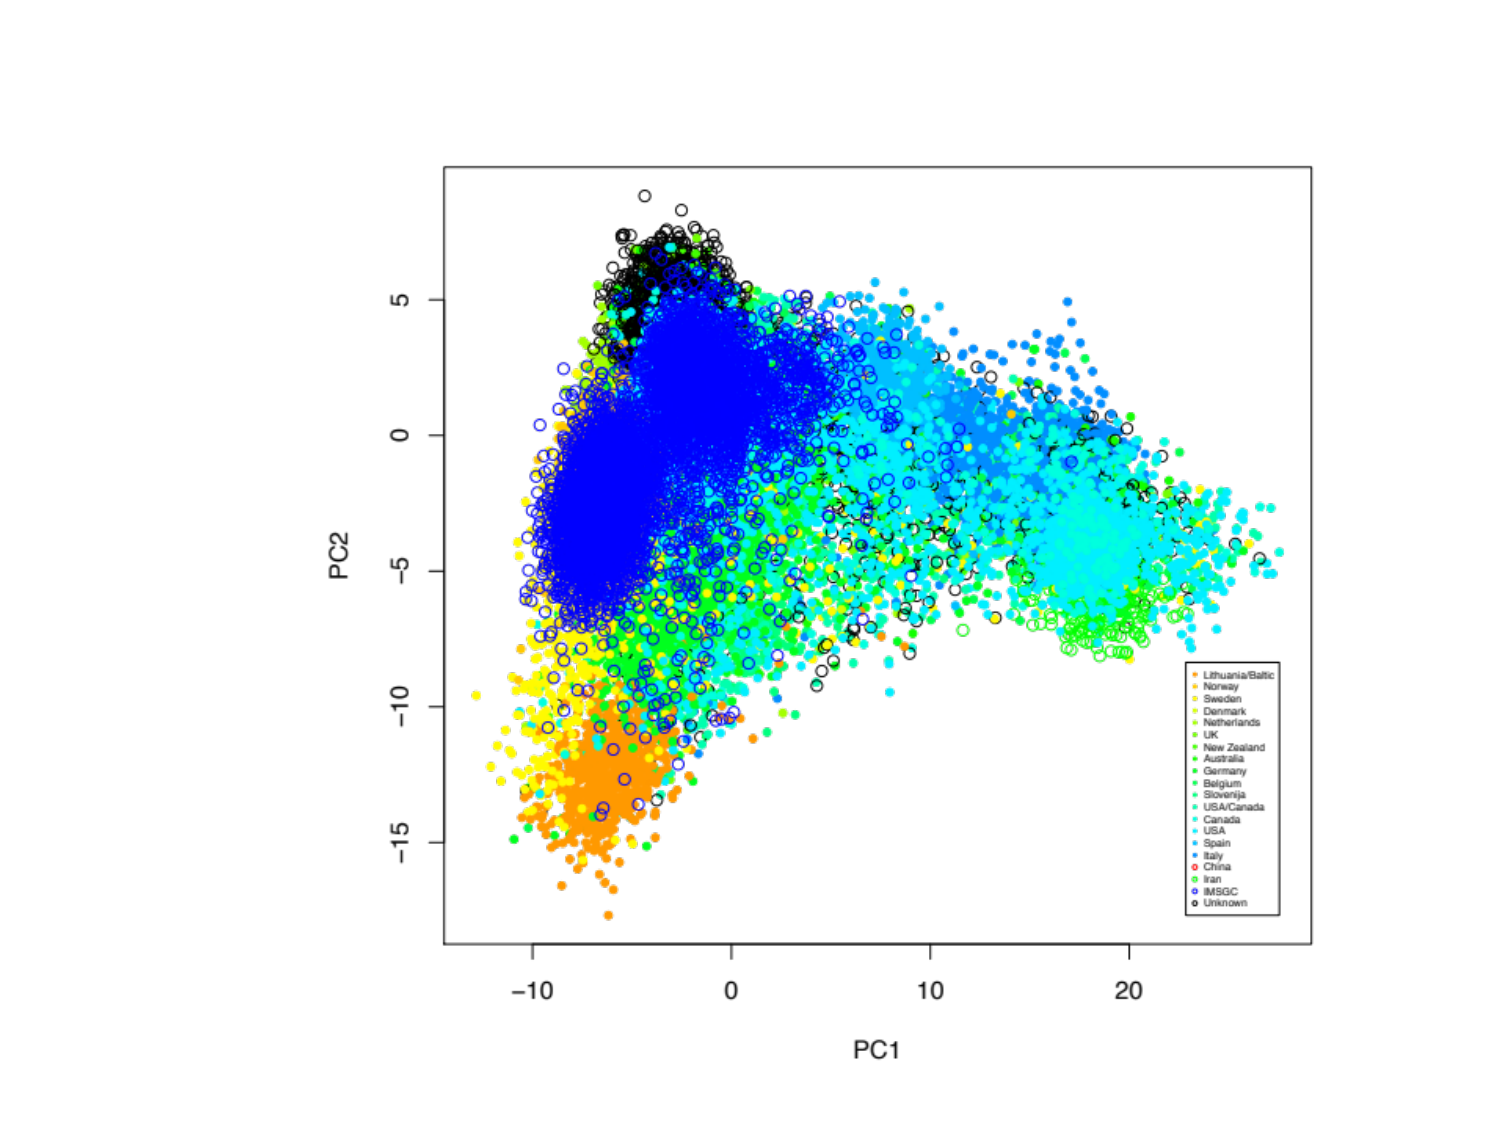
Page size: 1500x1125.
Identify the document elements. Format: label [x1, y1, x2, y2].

picture [321, 44, 1372, 1095]
